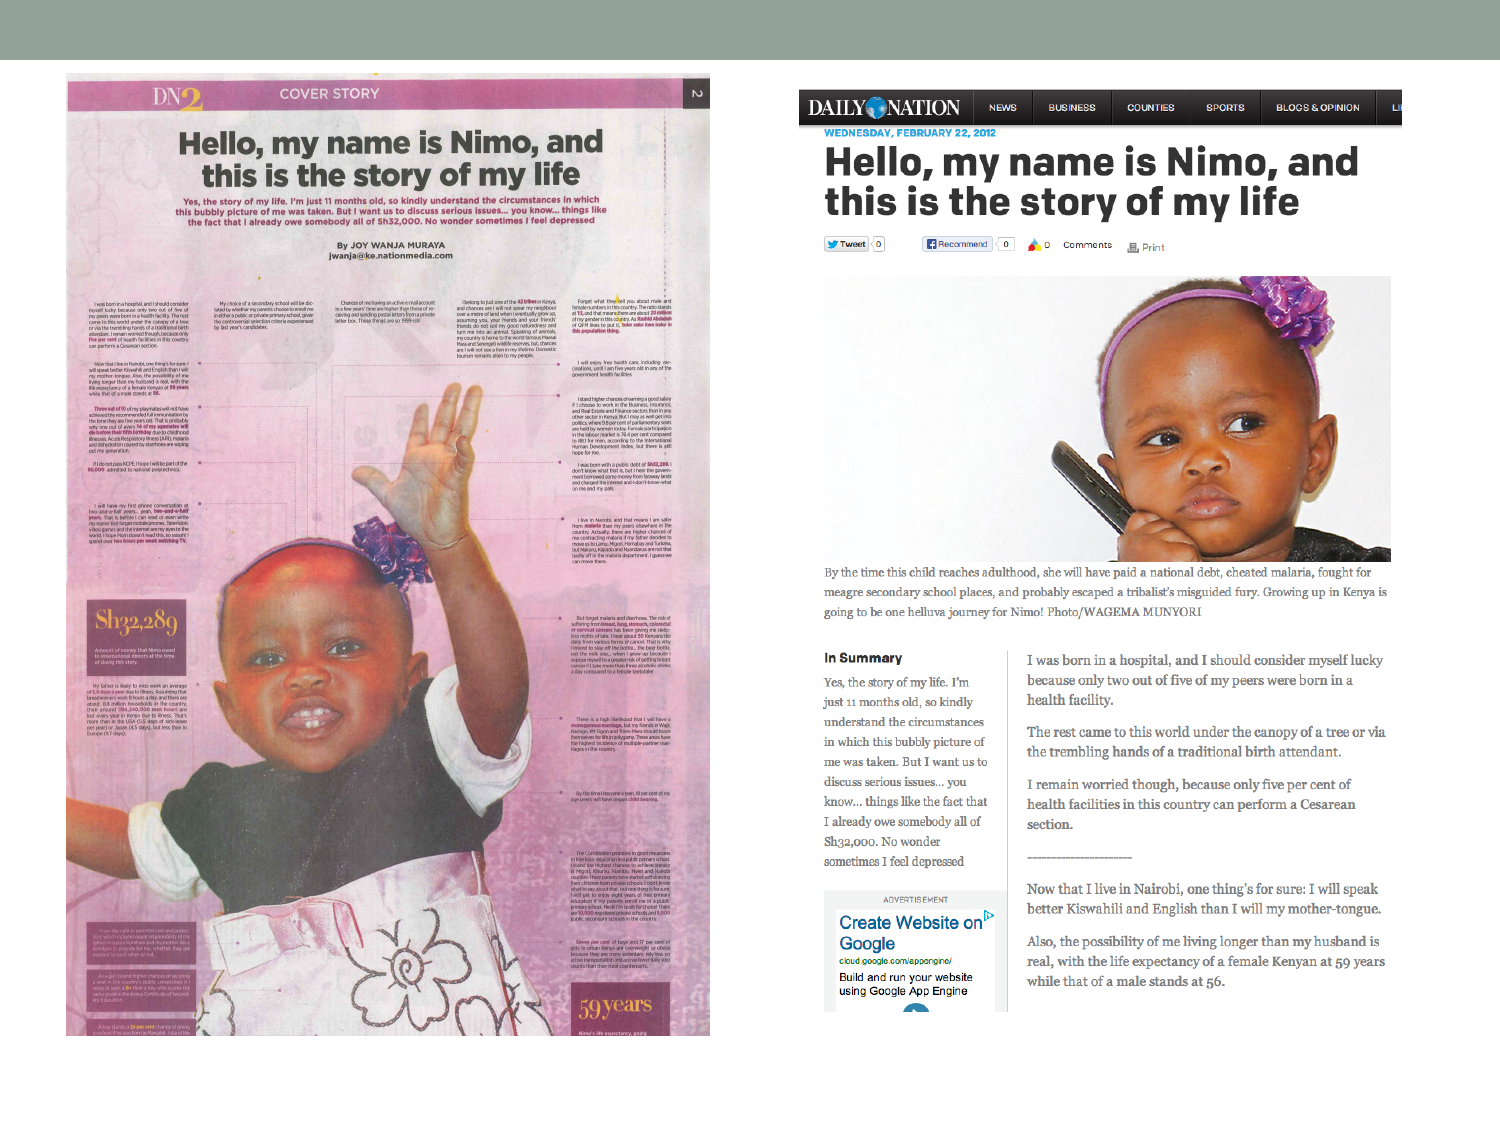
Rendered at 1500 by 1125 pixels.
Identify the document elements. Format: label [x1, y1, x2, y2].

list [66, 71, 710, 1036]
picture [798, 89, 1402, 1012]
